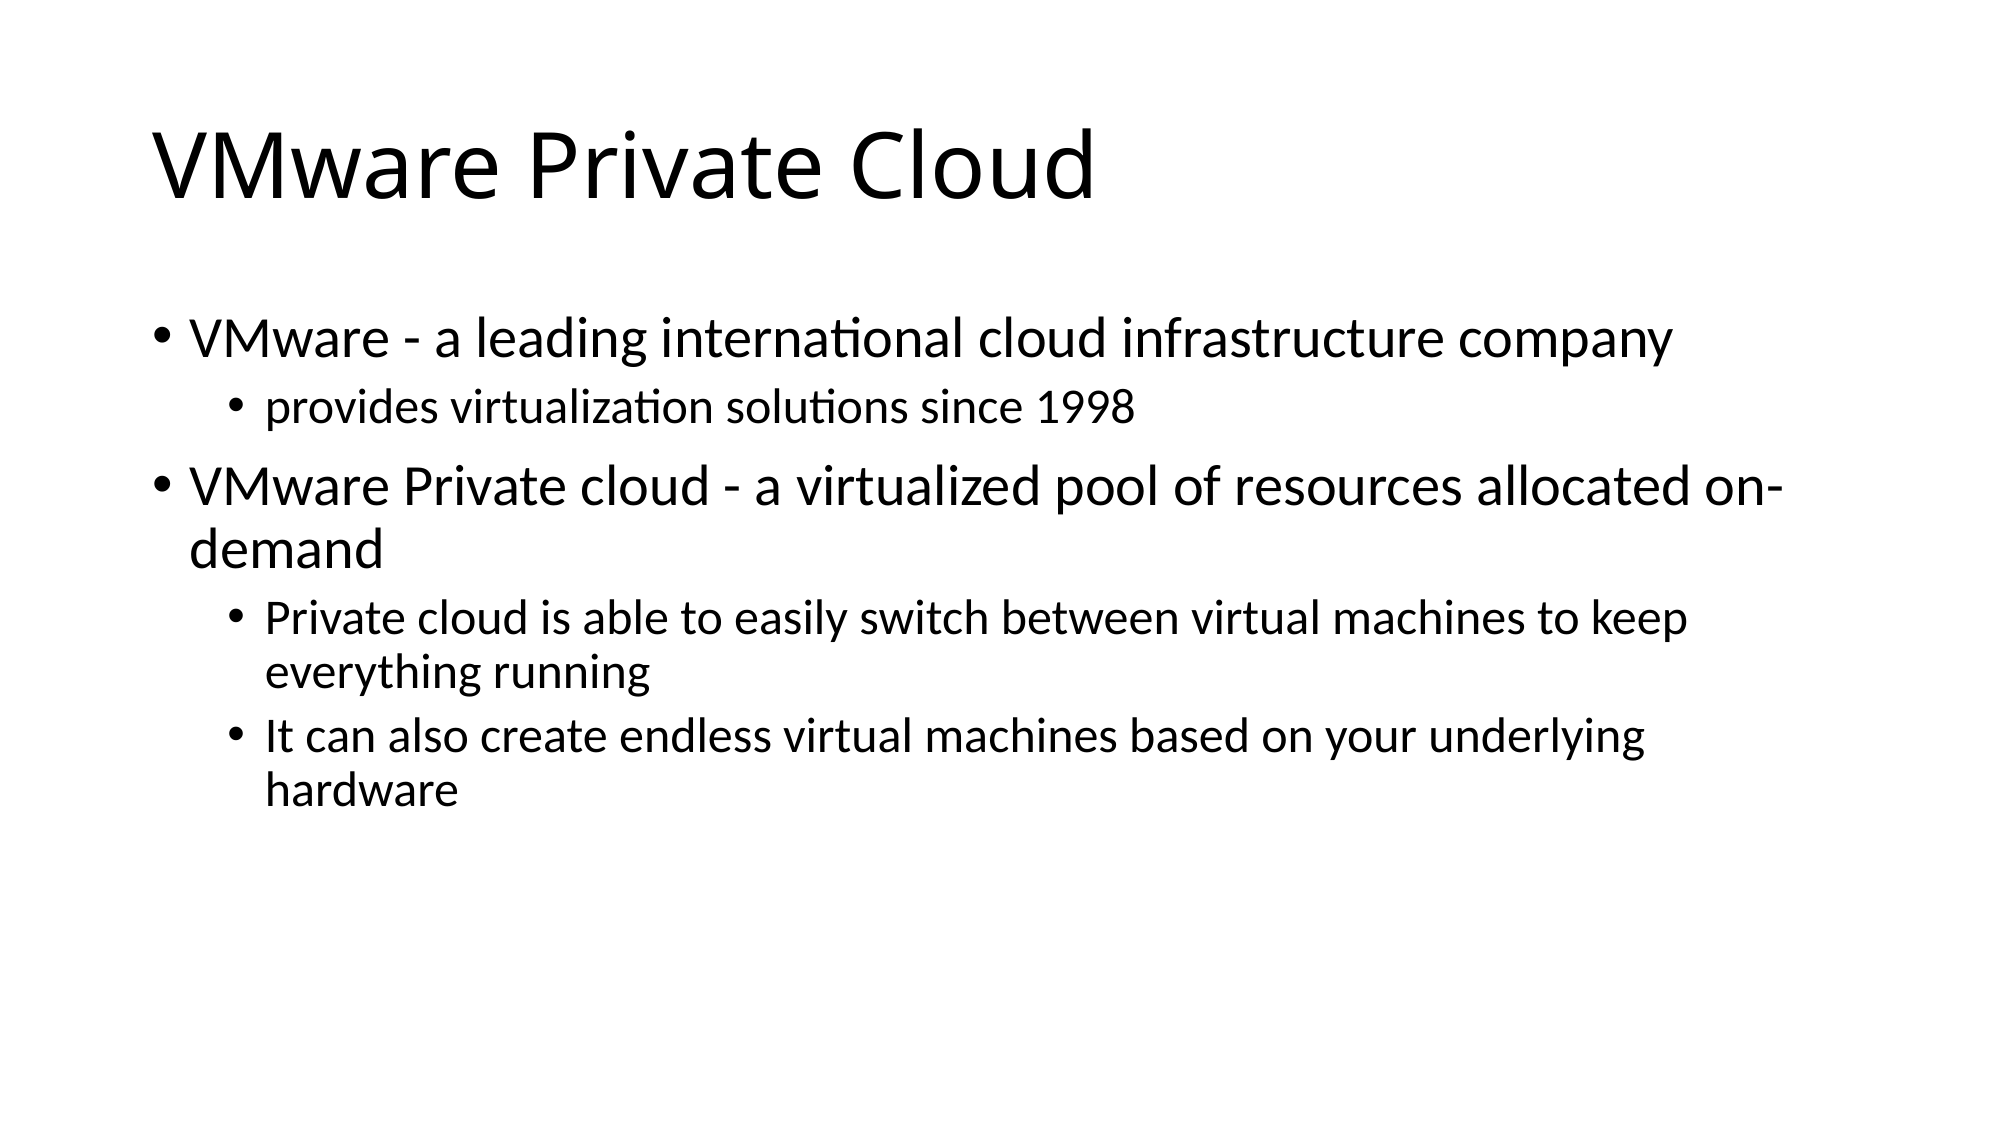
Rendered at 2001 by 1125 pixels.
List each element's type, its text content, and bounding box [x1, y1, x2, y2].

list VMware - a leading international cloud infrastructure company provides virtualization solutions since 1998 VMware Private cloud - a virtualized pool of resources allocated on-demand Private cloud is able to easily switch between virtual machines to keep everything running It can also create endless virtual machines based on your underlying hardware [137, 299, 1863, 1014]
title VMware Private Cloud [137, 59, 1863, 278]
